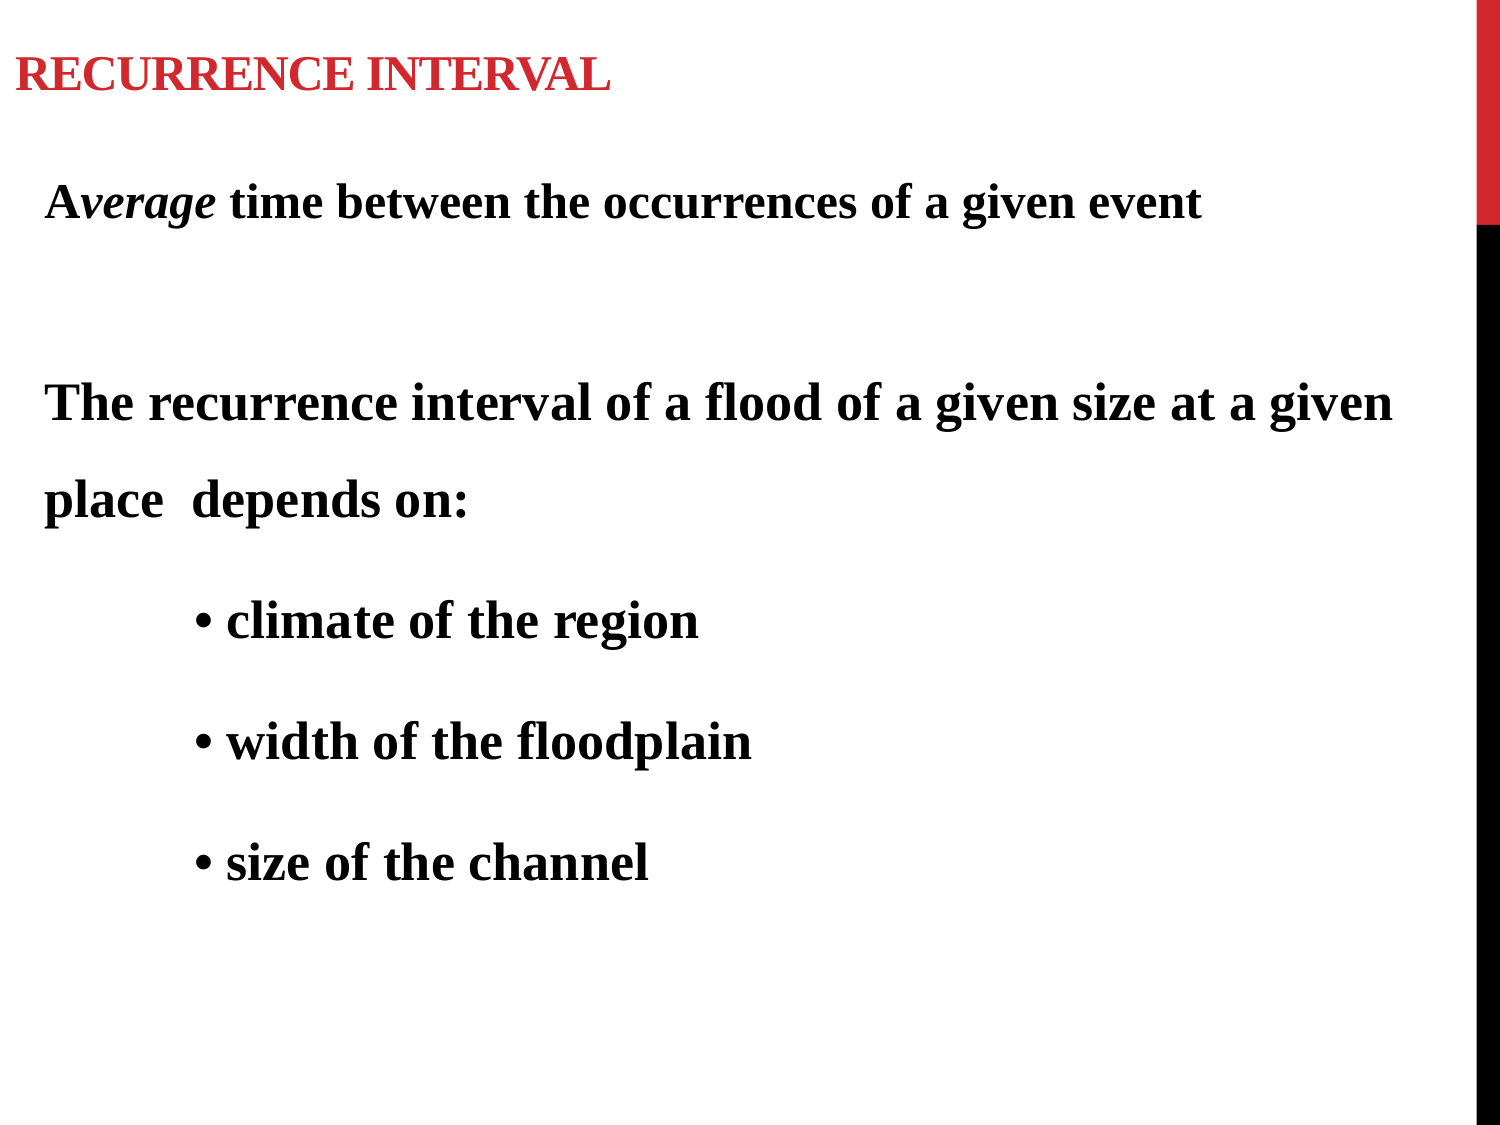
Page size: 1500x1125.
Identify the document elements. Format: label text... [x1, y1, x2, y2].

list Average time between the occurrences of a given event The recurrence interval of a flood of a given size at a given place depends on: • climate of the region • width of the floodplain • size of the channel [29, 160, 1471, 999]
title Recurrence interval [0, 0, 800, 109]
